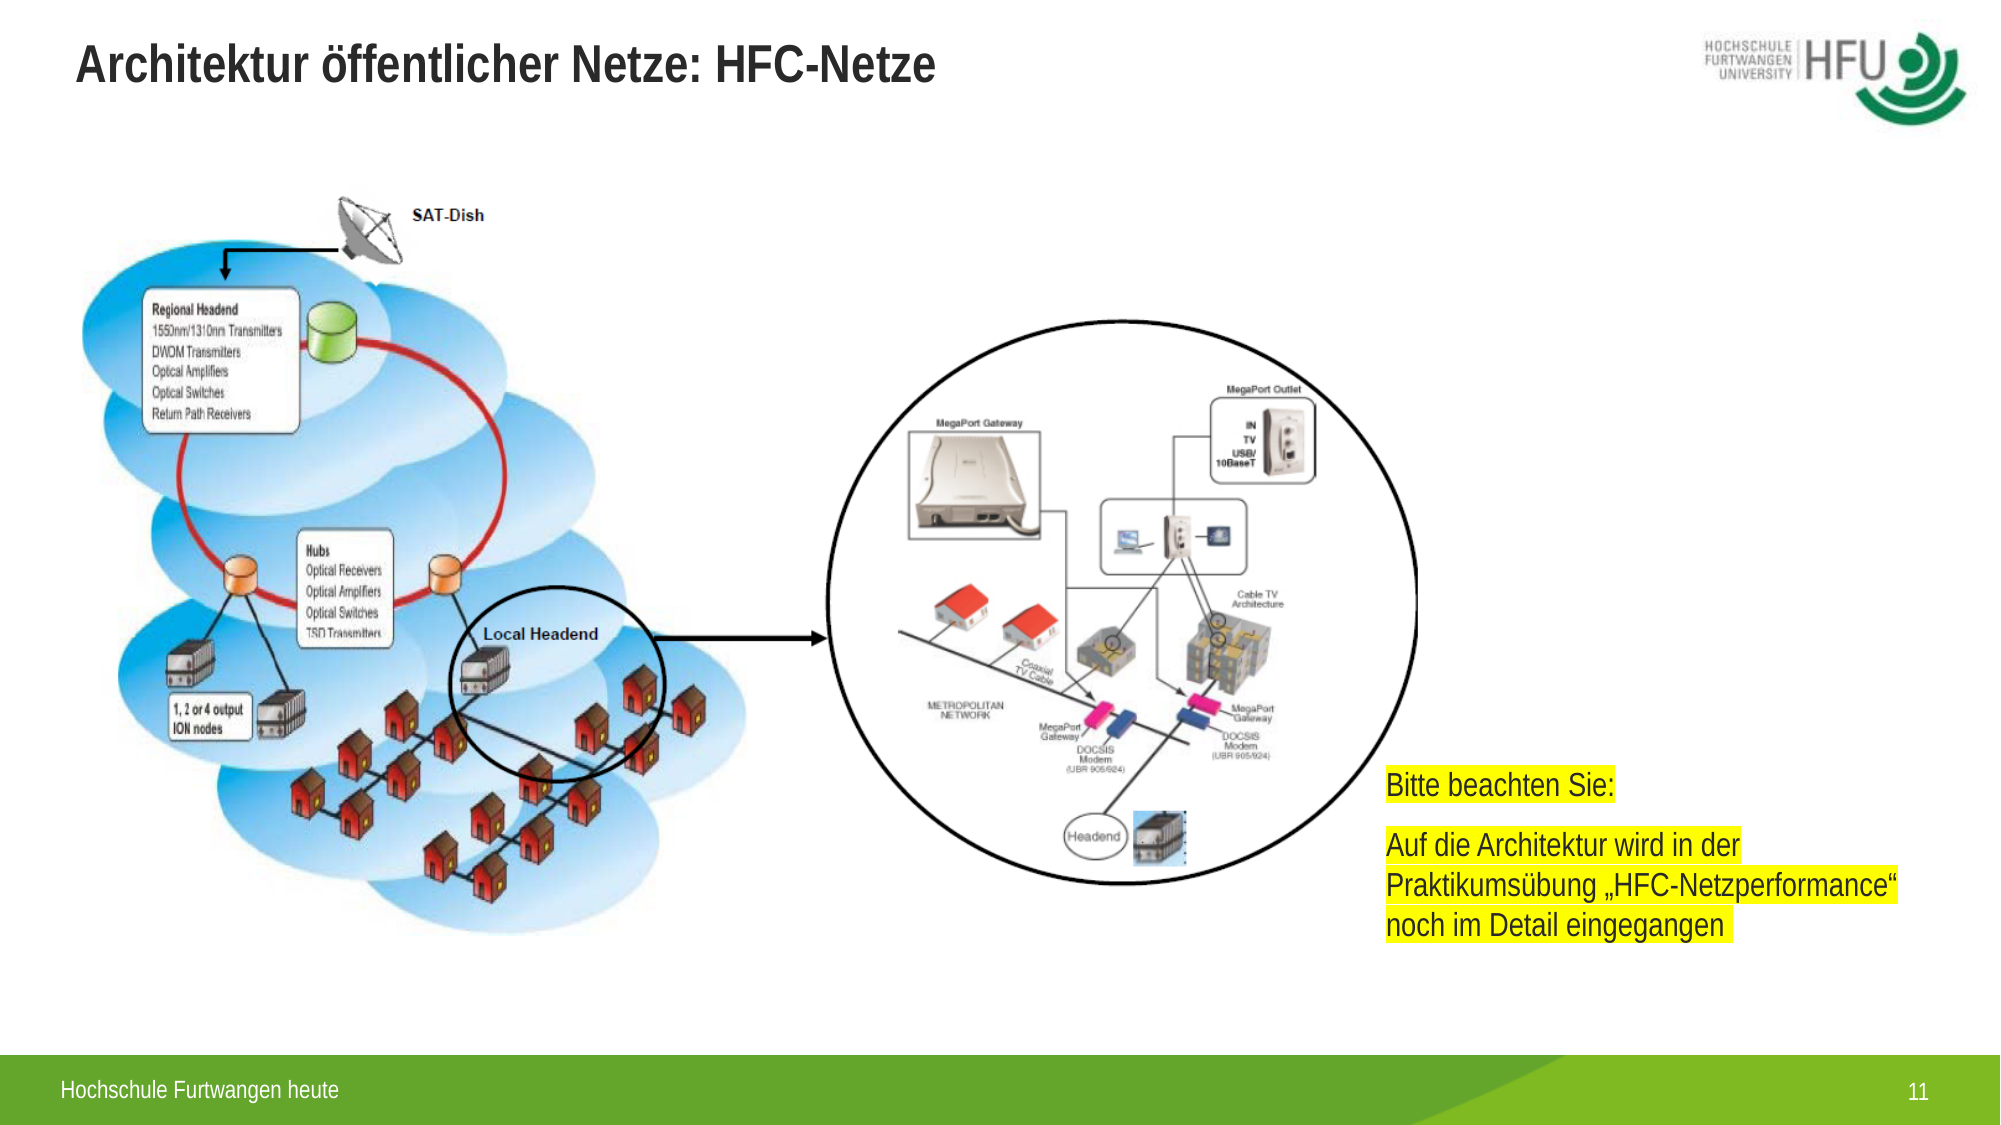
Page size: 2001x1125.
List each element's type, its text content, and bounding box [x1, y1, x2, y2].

slide_number 11 [1672, 1057, 1945, 1124]
picture [0, 1055, 2000, 1125]
picture [1689, 19, 1981, 138]
title Architektur öffentlicher Netze: HFC-Netze [60, 28, 1591, 102]
footer Hochschule Furtwangen heute [60, 1058, 985, 1119]
picture [64, 184, 1444, 941]
list Bitte beachten Sie: Auf die Architektur wird in der Praktikumsübung „HFC-Netzperformance“ noch im Detail eingegangen [1371, 759, 1974, 953]
